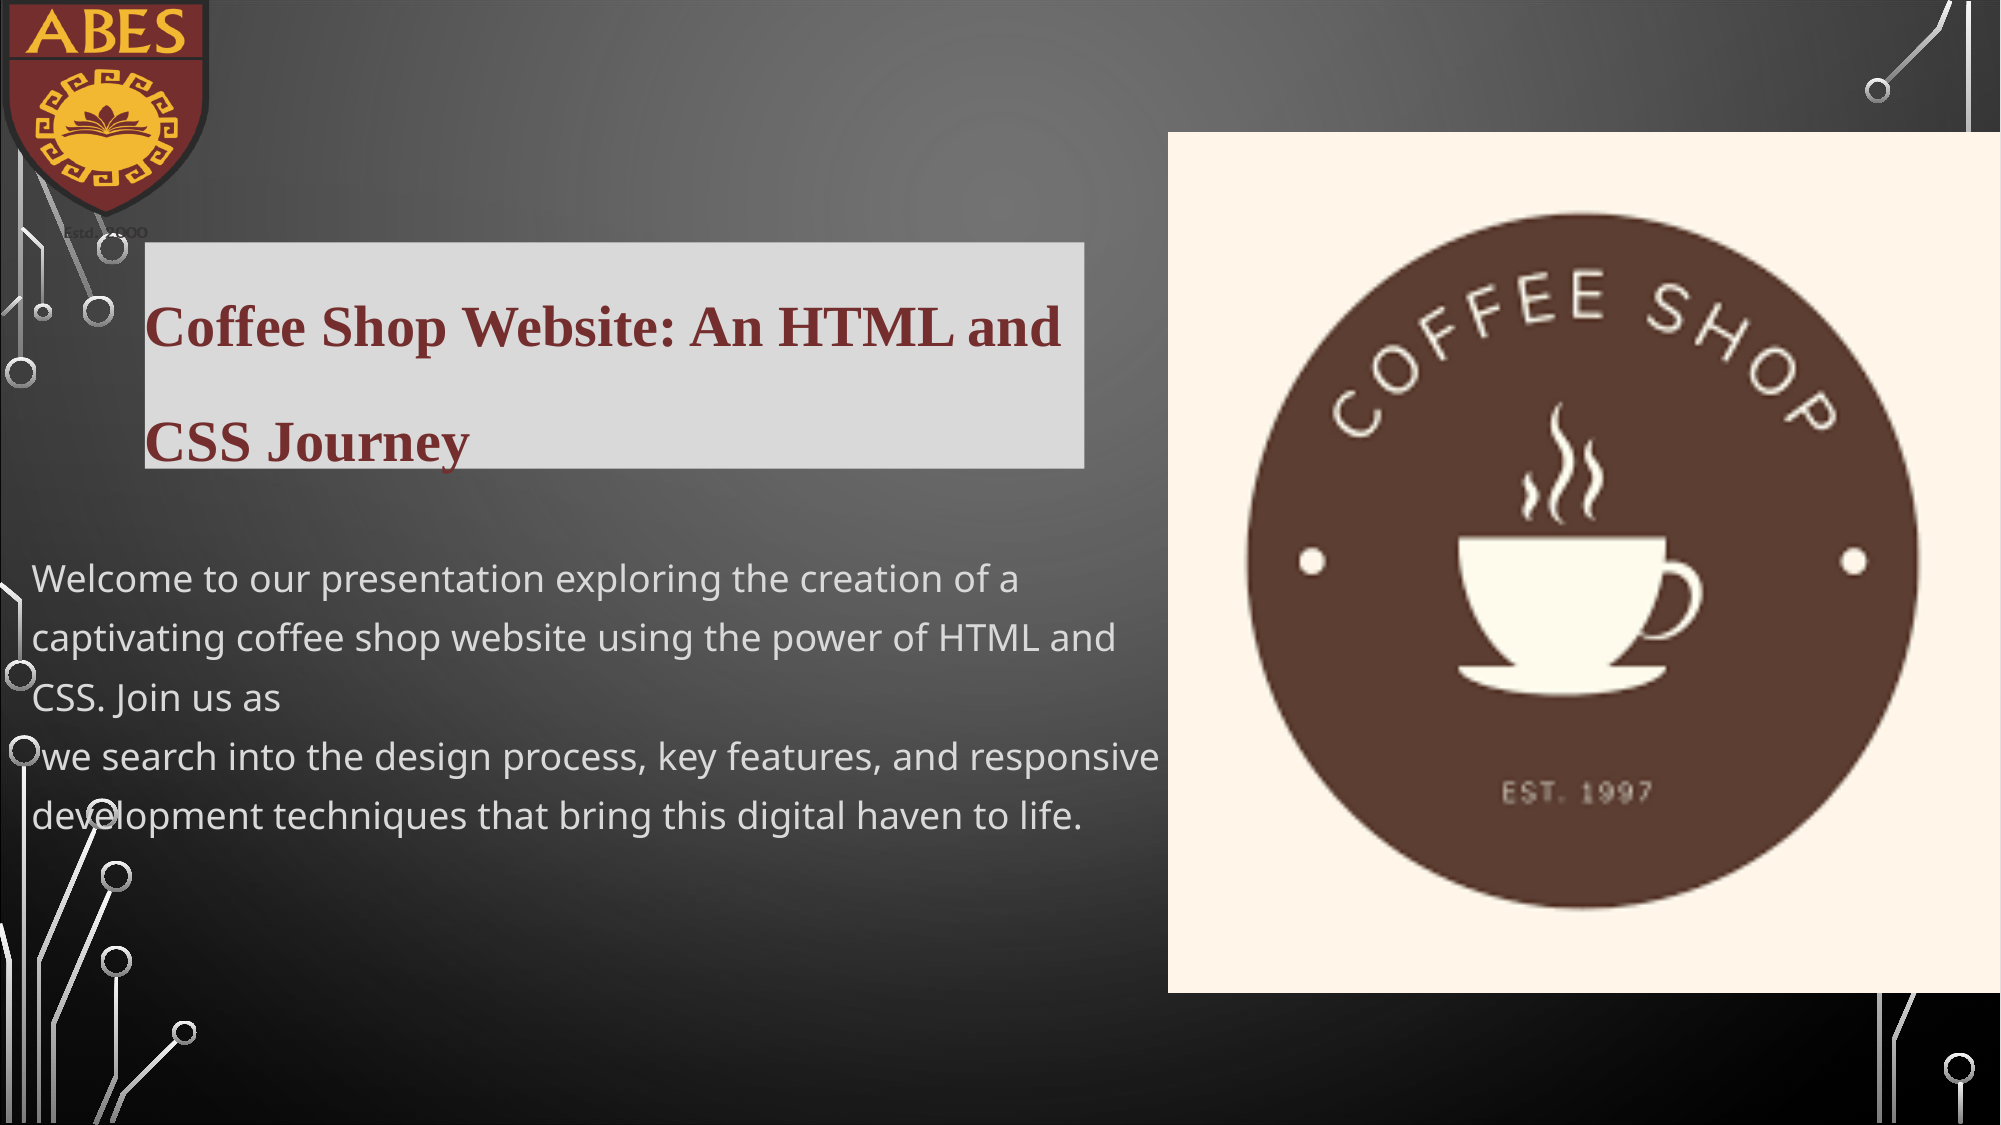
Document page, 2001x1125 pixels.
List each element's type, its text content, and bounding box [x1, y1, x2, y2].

text_box Coffee Shop Website: An HTML and CSS Journey [144, 242, 1085, 469]
picture [1168, 0, 2001, 1125]
picture [0, 0, 211, 238]
text_box Welcome to our presentation exploring the creation of a captivating coffee shop website using the power of HTML and CSS. Join us as we search into the design process, key features, and responsive development techniques that bring this digital haven to life. [31, 540, 1167, 779]
